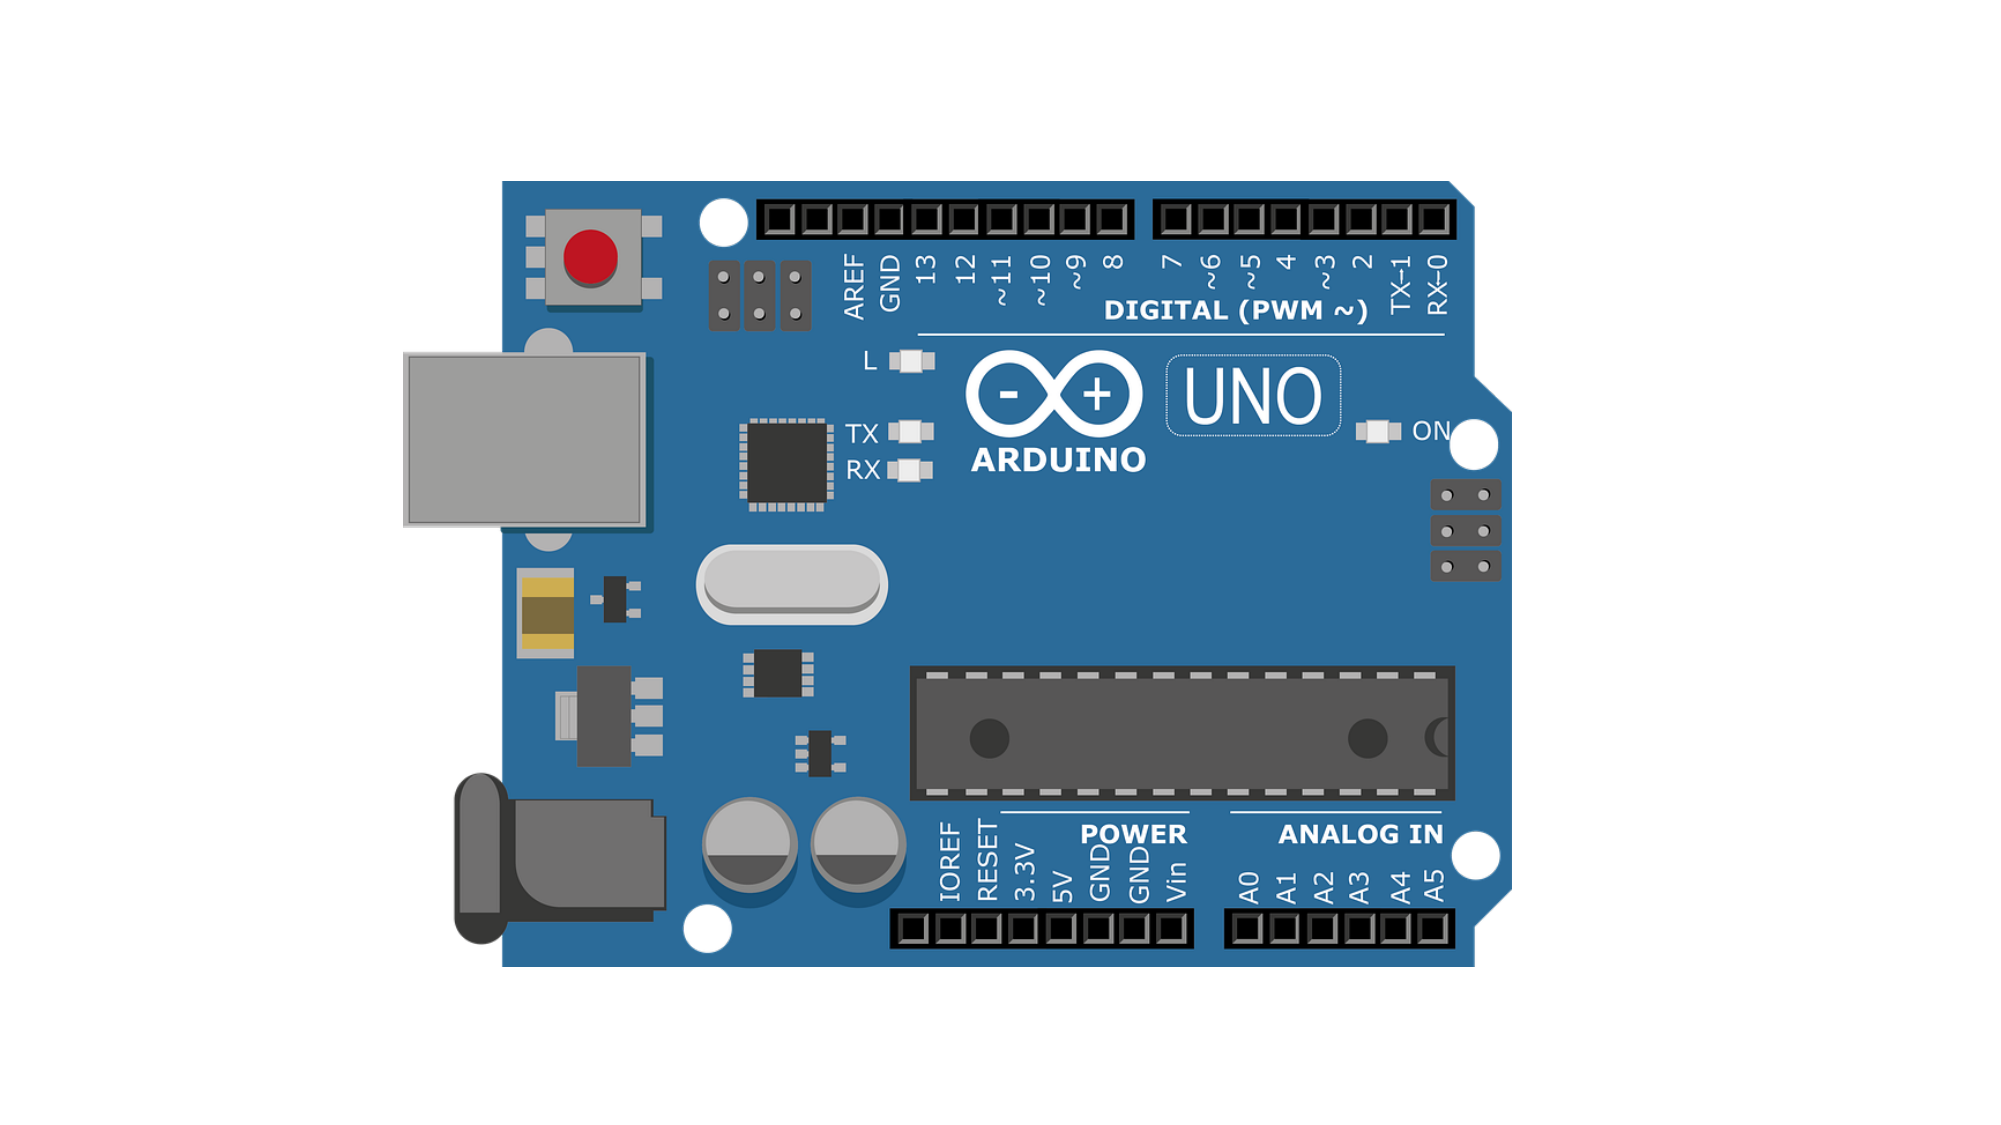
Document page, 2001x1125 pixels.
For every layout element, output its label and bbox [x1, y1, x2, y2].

picture [403, 181, 1512, 967]
